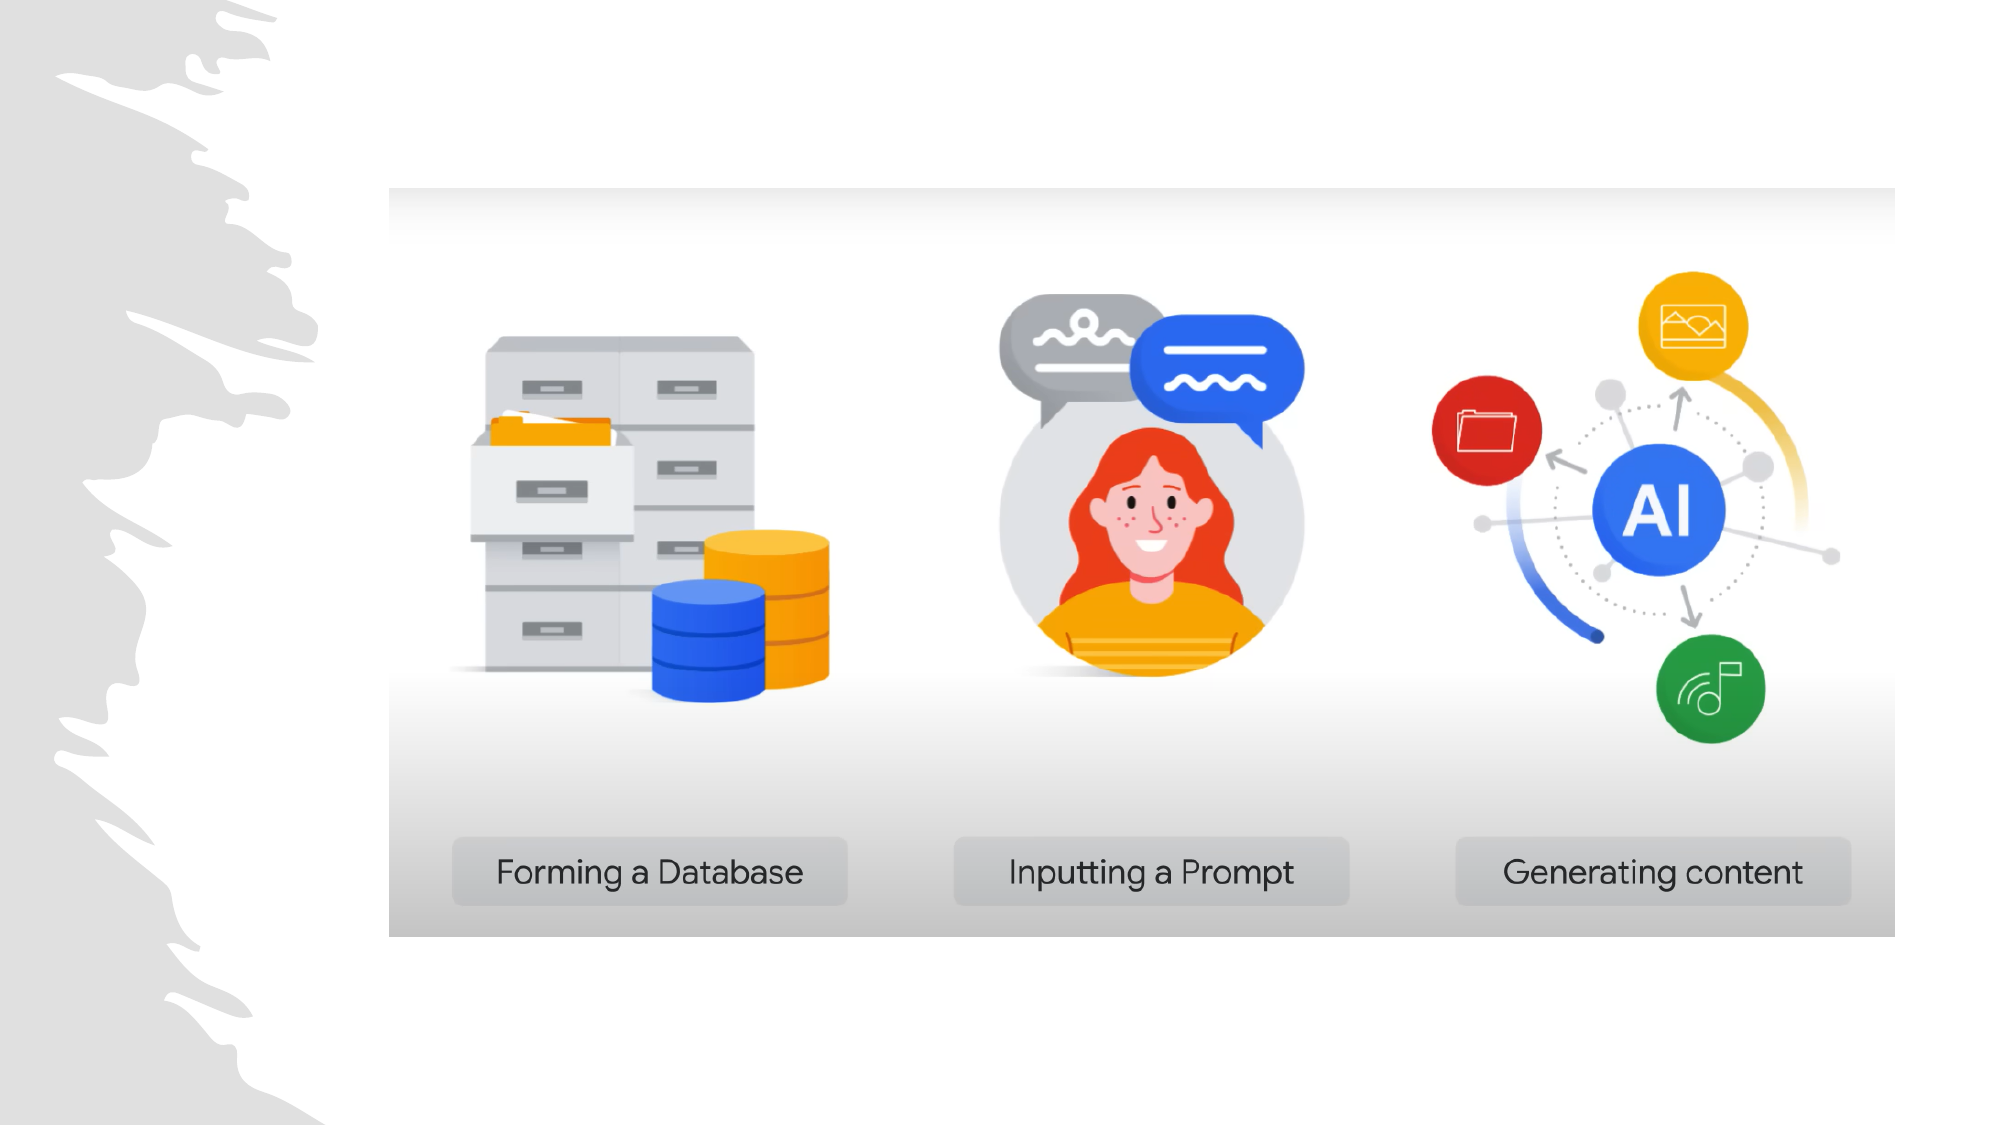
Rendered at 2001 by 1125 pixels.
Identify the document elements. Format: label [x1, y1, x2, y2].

text_box [0, 0, 328, 1125]
picture [389, 188, 1895, 937]
